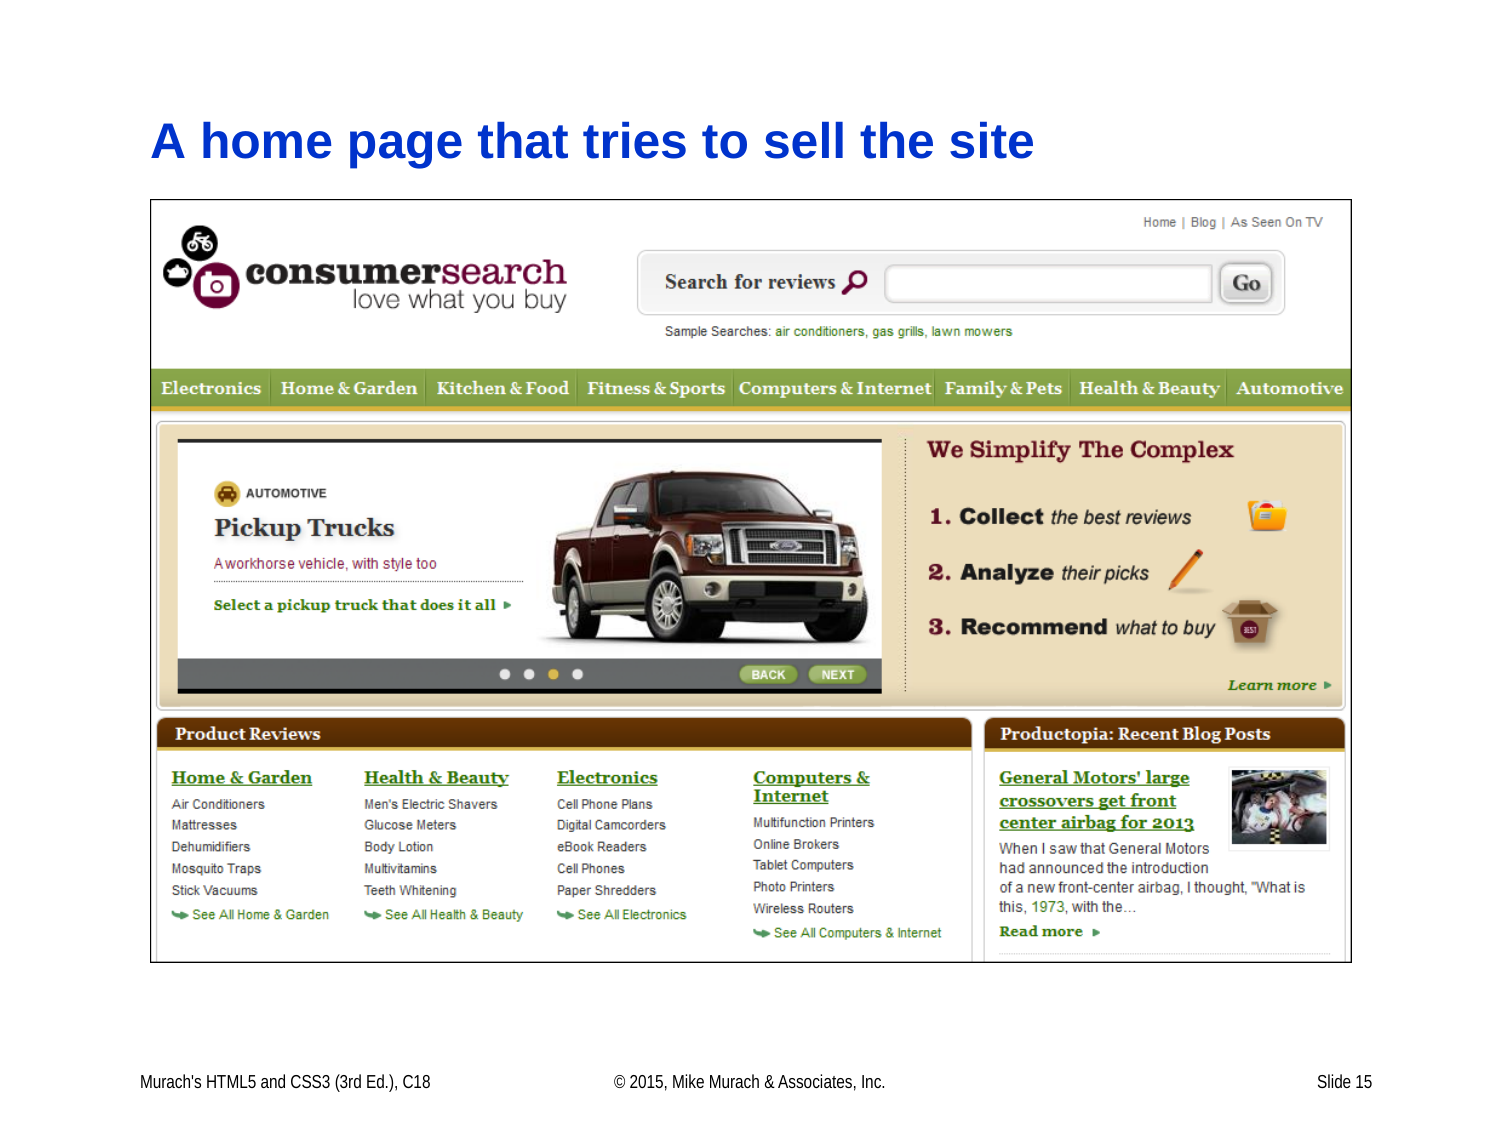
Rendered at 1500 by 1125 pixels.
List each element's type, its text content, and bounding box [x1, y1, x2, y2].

slide_number Murach's HTML5 and CSS3 (3rd Ed.), C18 [125, 1025, 450, 1100]
footer © 2015, Mike Murach & Associates, Inc. [474, 1025, 1025, 1100]
slide_number Slide 15 [1074, 1025, 1388, 1100]
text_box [149, 112, 1348, 183]
picture [149, 199, 1352, 963]
